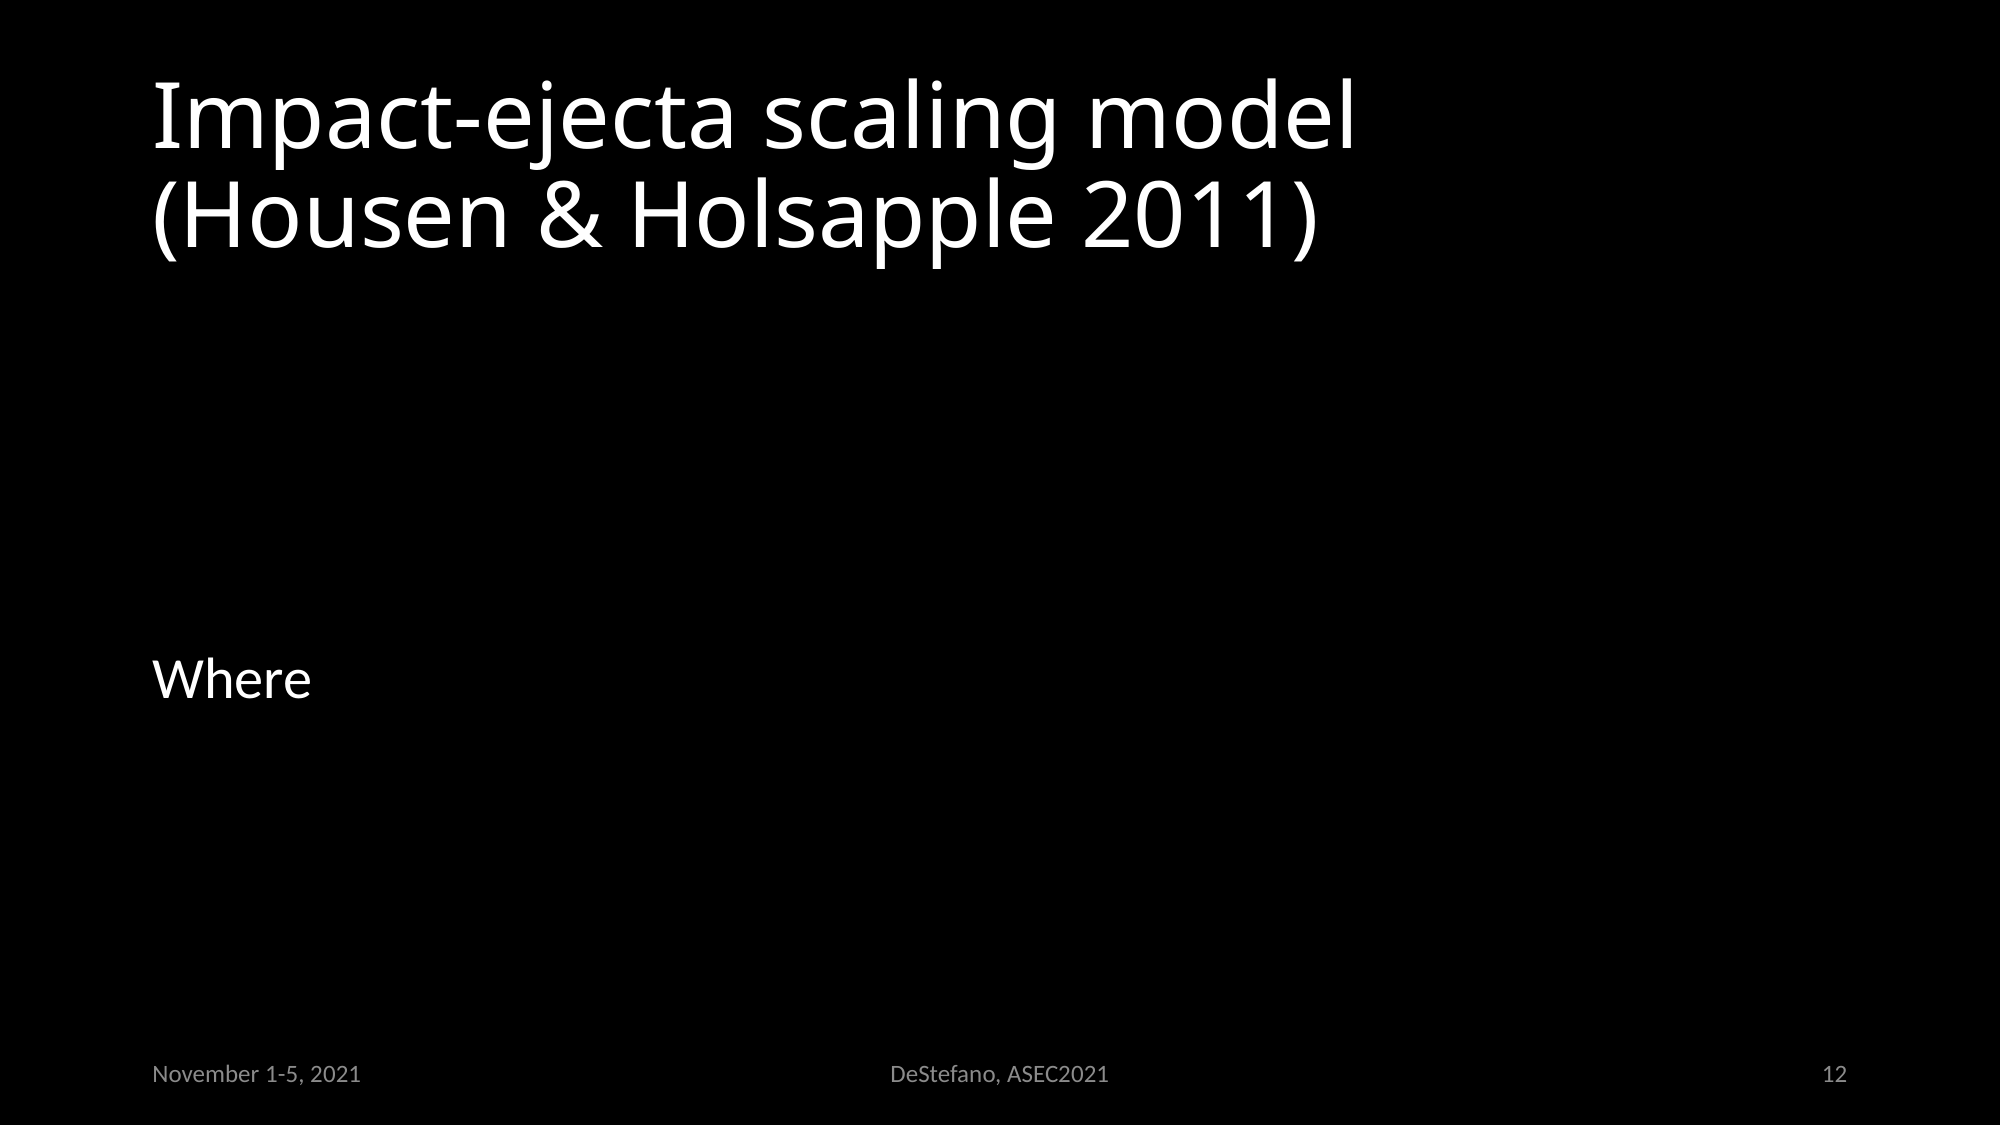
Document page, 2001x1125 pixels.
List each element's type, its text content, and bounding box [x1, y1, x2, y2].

footer DeStefano, ASEC2021 [662, 1042, 1338, 1103]
title Impact-ejecta scaling model (Housen & Holsapple 2011) [137, 59, 1863, 278]
slide_number 12 [1412, 1042, 1863, 1103]
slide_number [137, 1042, 588, 1103]
